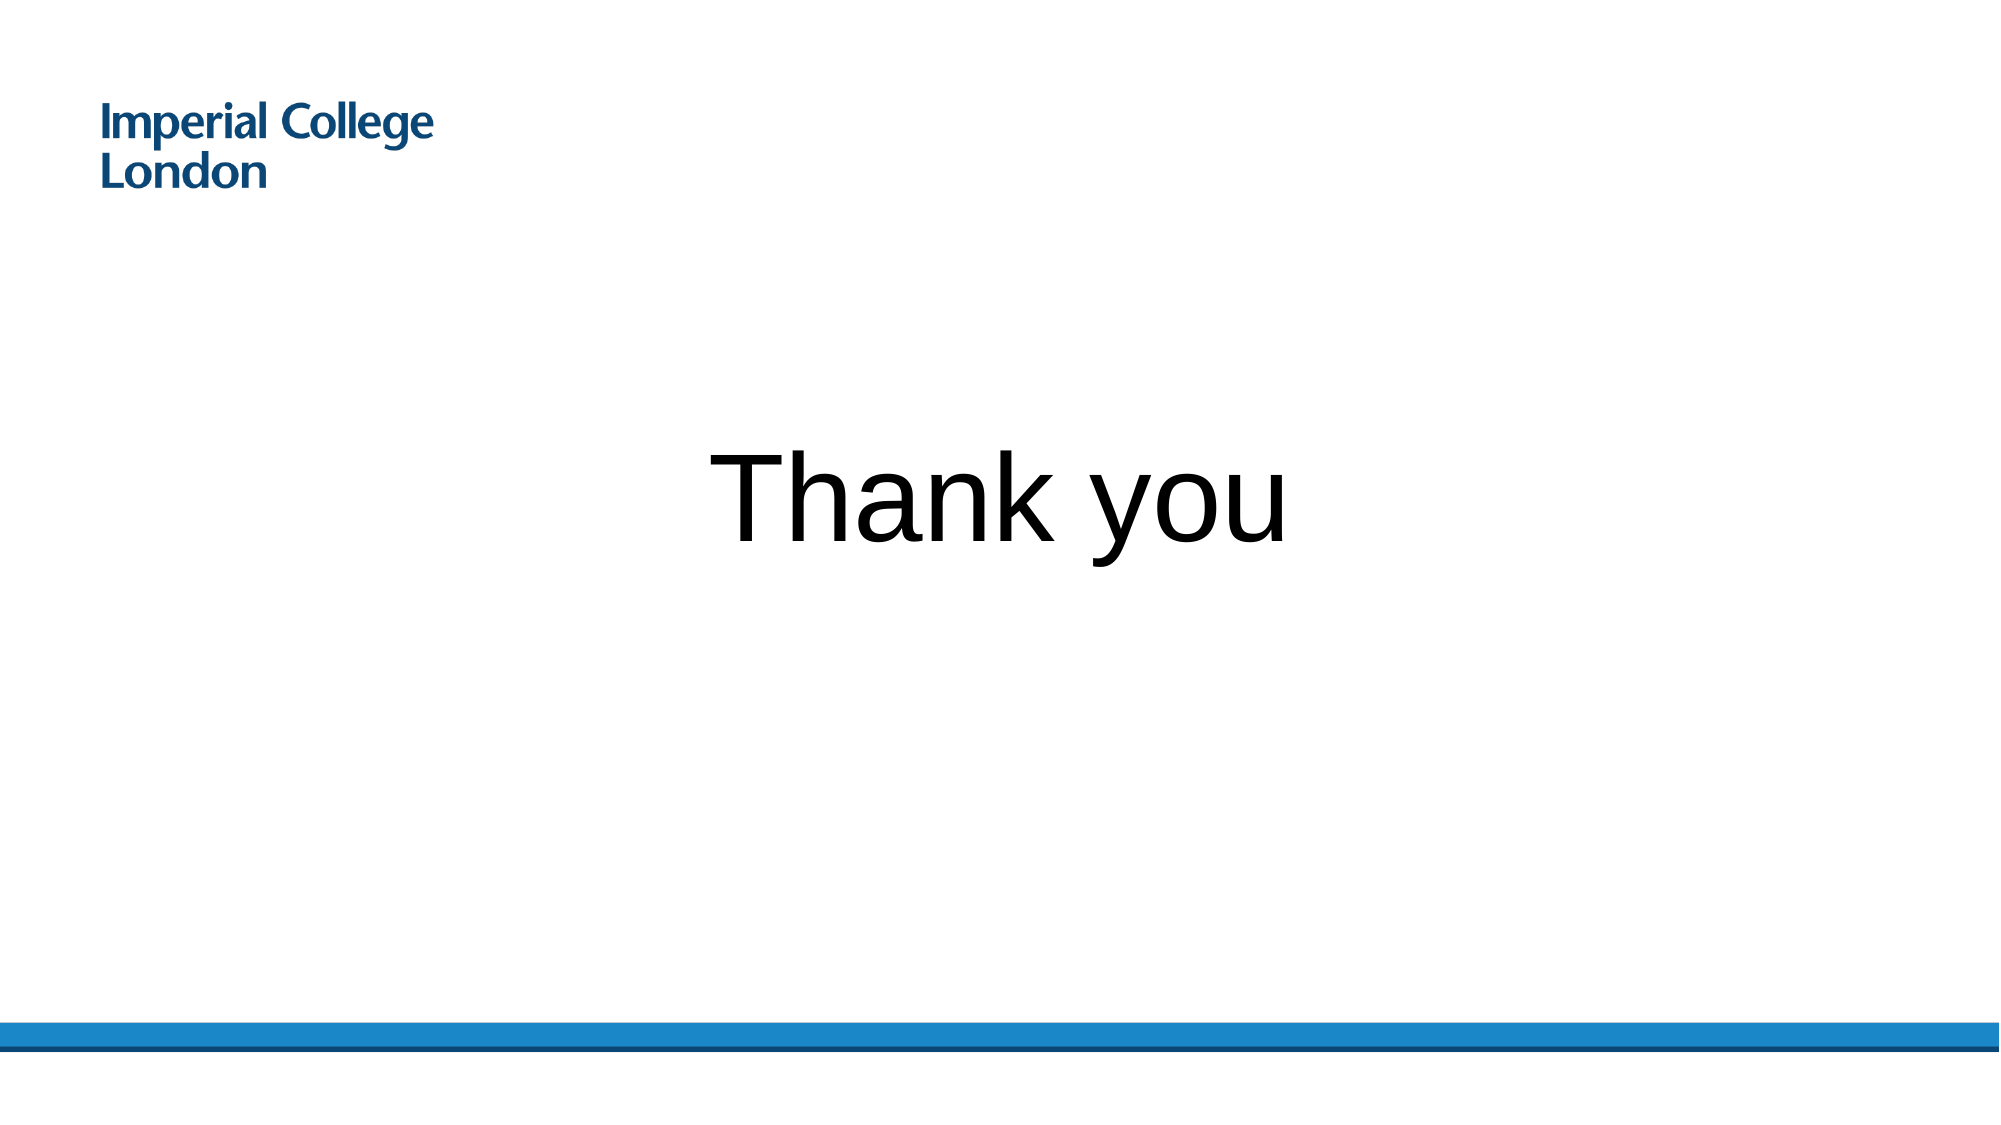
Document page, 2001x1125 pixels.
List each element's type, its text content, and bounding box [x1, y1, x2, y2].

picture [0, 0, 1999, 1125]
title Thank you [249, 184, 1750, 576]
